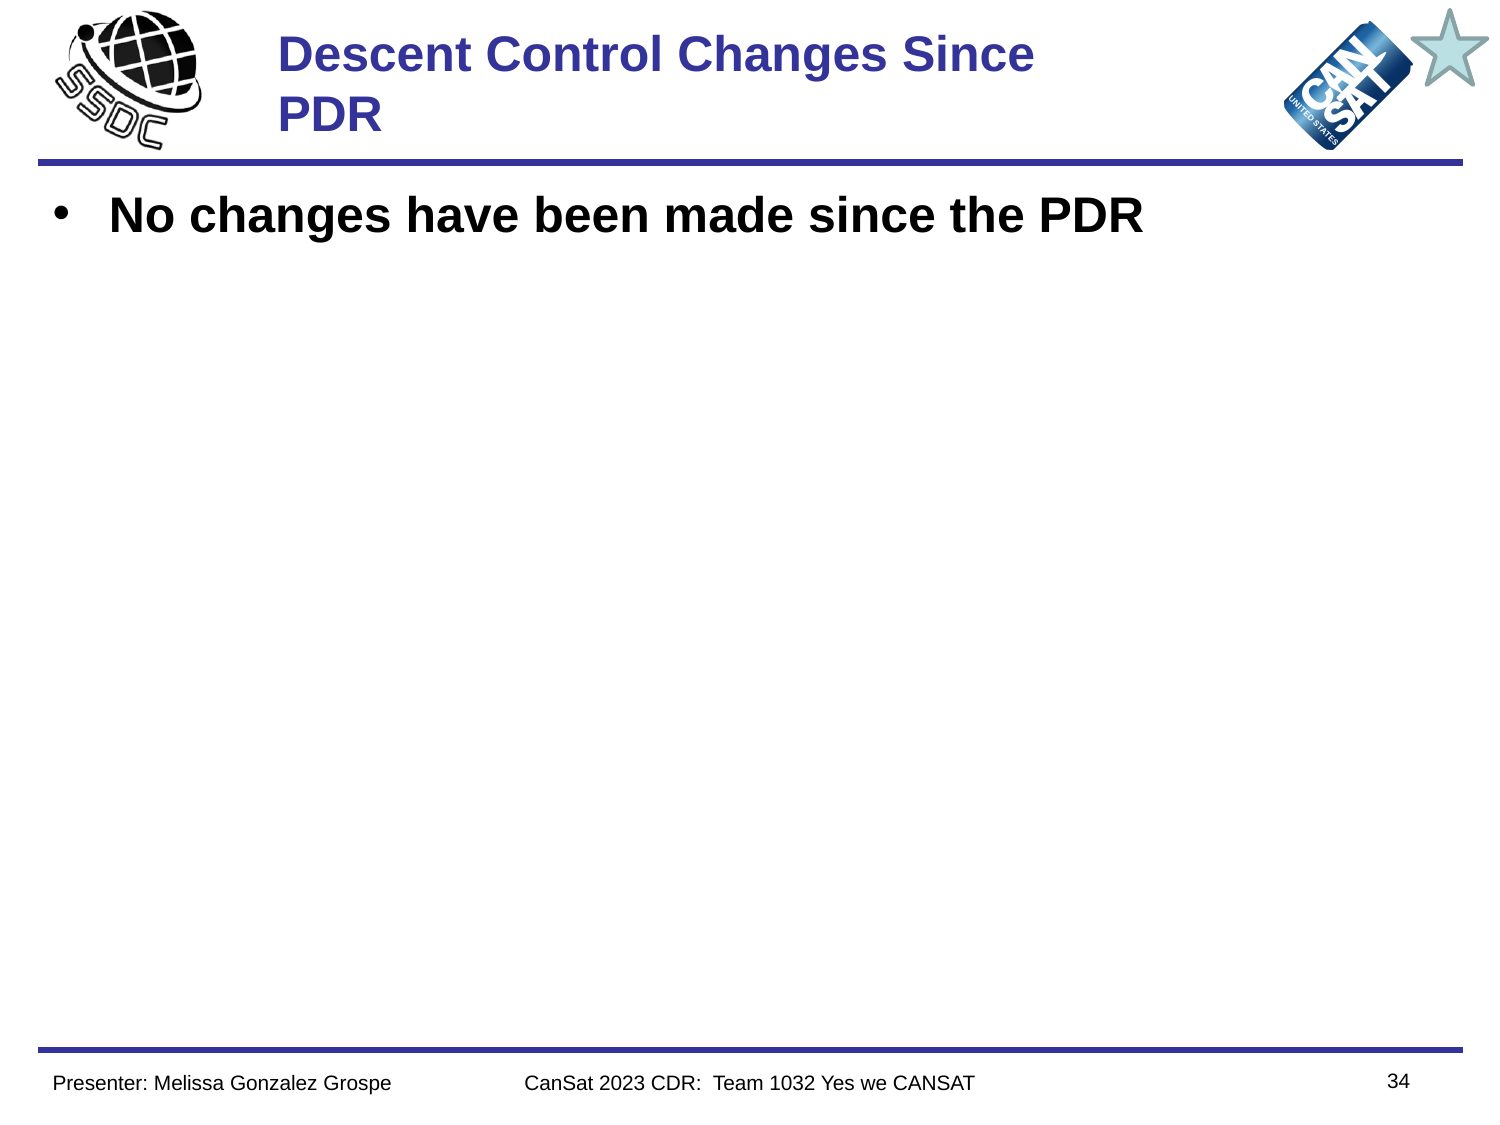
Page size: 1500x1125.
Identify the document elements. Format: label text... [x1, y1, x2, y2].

list No changes have been made since the PDR [37, 174, 1463, 1025]
text_box [1412, 9, 1488, 85]
footer CanSat 2023 CDR: Team 1032 Yes we CANSAT [450, 1062, 1050, 1103]
text_box Presenter: Melissa Gonzalez Grospe [37, 1062, 413, 1103]
picture [1284, 21, 1413, 150]
title Descent Control Changes Since PDR [262, 12, 1150, 150]
slide_number 34 [1312, 1059, 1425, 1100]
picture [10, 7, 263, 153]
